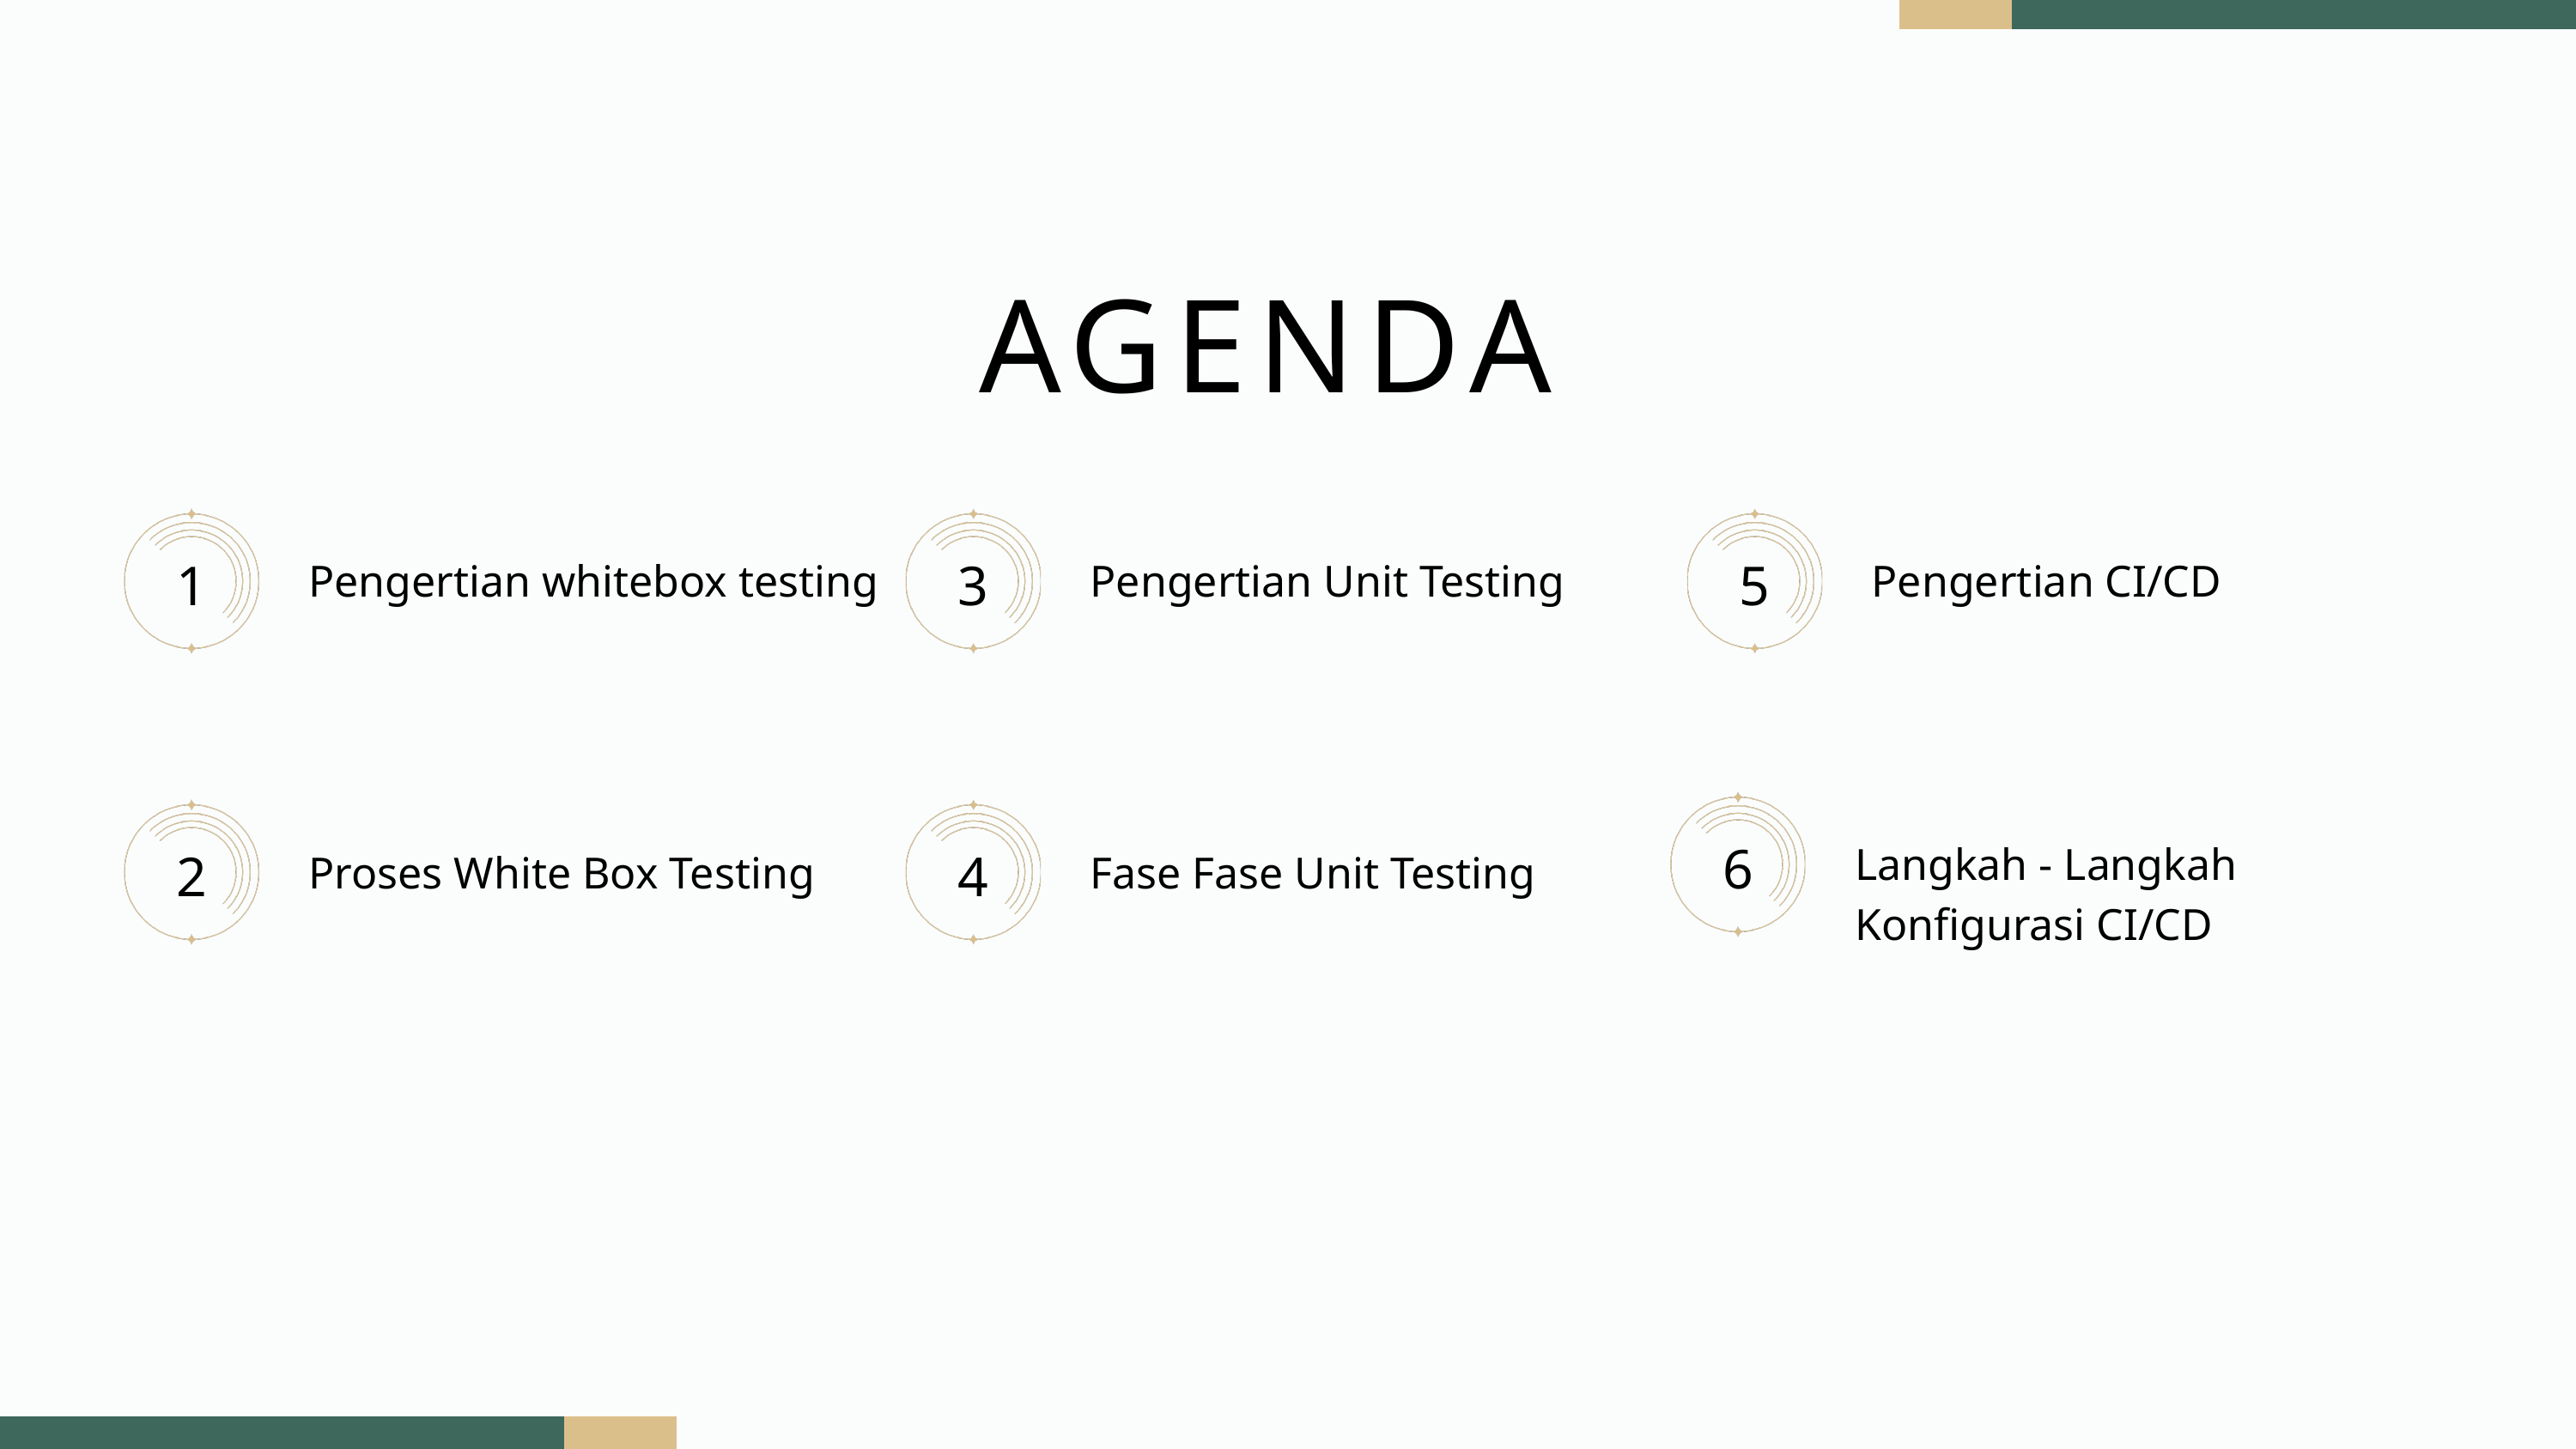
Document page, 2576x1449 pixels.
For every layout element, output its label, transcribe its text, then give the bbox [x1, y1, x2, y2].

text_box [1670, 791, 1806, 937]
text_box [0, 1416, 677, 1449]
text_box 3 [935, 541, 1012, 616]
text_box 1 [153, 541, 230, 616]
text_box Pengertian CI/CD [1871, 545, 2452, 606]
text_box [1686, 508, 1823, 654]
text_box AGENDA [483, 238, 2093, 419]
text_box 4 [935, 832, 1012, 907]
text_box Pengertian Unit Testing [1090, 545, 1671, 606]
text_box Fase Fase Unit Testing [1090, 837, 1670, 898]
text_box Pengertian whitebox testing [308, 545, 889, 606]
text_box 2 [153, 832, 230, 907]
text_box [905, 508, 1042, 654]
text_box 5 [1716, 541, 1793, 616]
text_box [124, 799, 259, 945]
text_box 6 [1699, 824, 1776, 900]
text_box Proses White Box Testing [308, 837, 889, 898]
text_box [124, 508, 259, 654]
text_box Langkah - Langkah Konfigurasi CI/CD [1855, 828, 2435, 949]
text_box [905, 799, 1042, 945]
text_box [1899, 0, 2576, 30]
